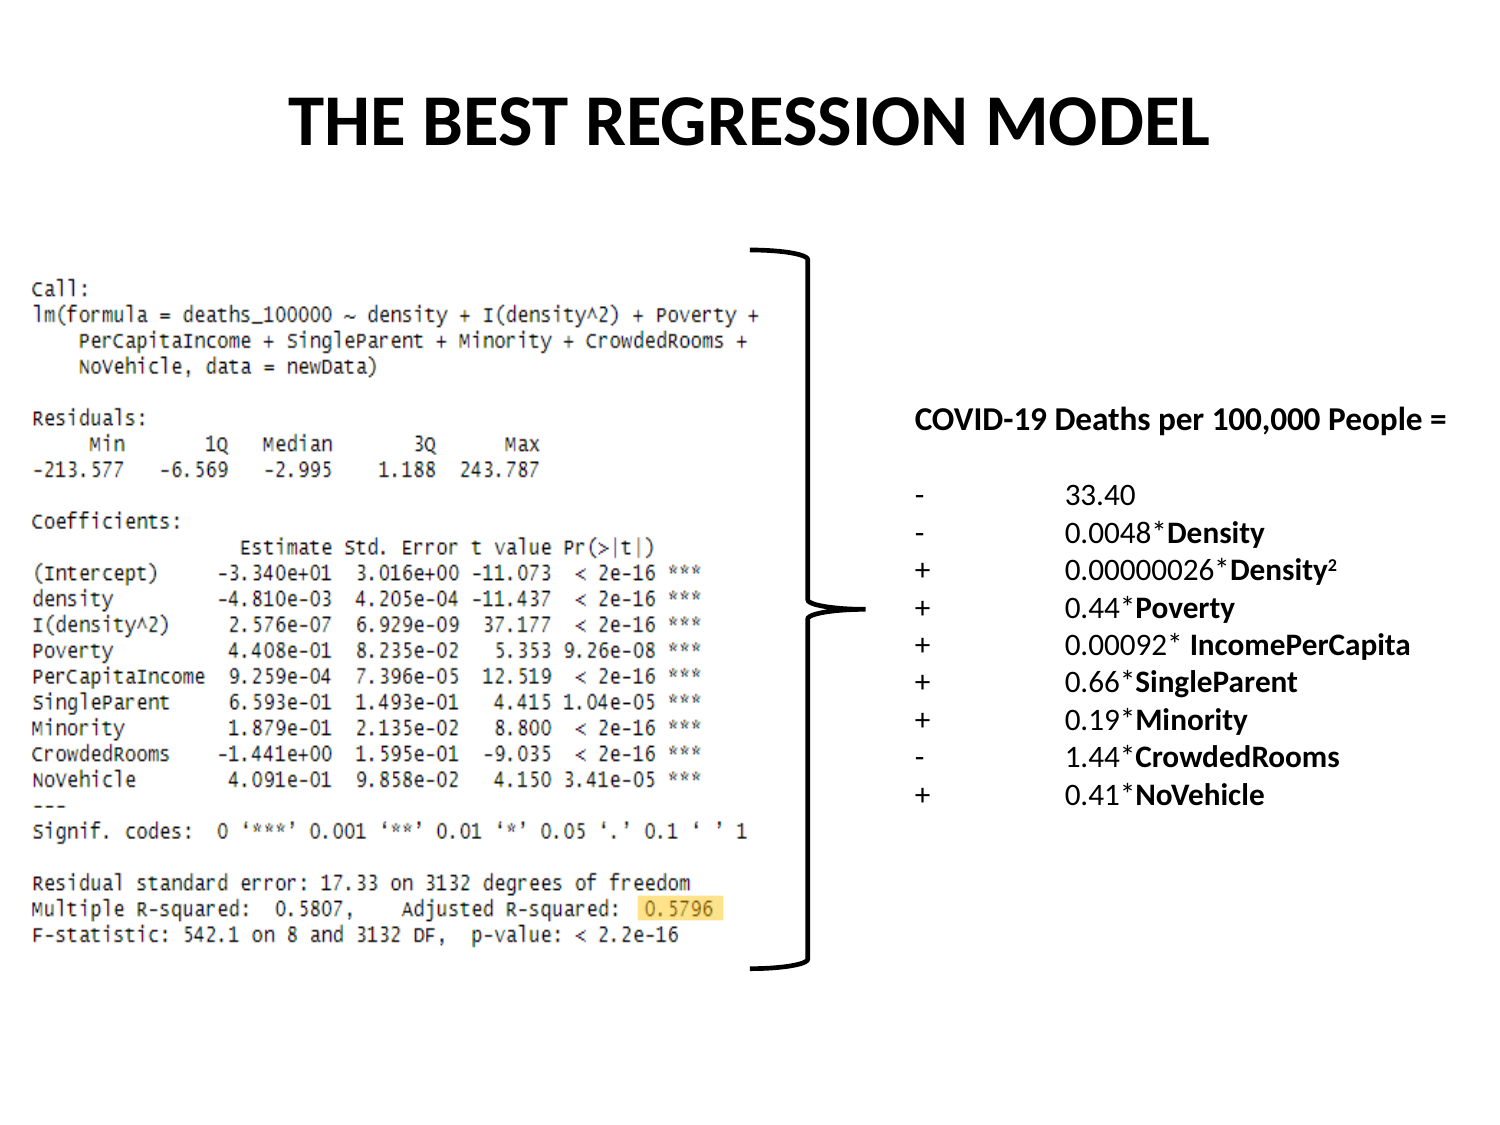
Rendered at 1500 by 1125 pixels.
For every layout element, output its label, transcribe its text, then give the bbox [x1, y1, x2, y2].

text_box COVID-19 Deaths per 100,000 People = - 33.40 - 0.0048*Density + 0.00000026*Density2 + 0.44*Poverty + 0.00092* IncomePerCapita + 0.66*SingleParent + 0.19*Minority - 1.44*CrowdedRooms + 0.41*NoVehicle [899, 389, 1473, 819]
text_box [749, 249, 866, 968]
text_box THE BEST REGRESSION MODEL [24, 59, 1475, 194]
picture [24, 269, 770, 963]
